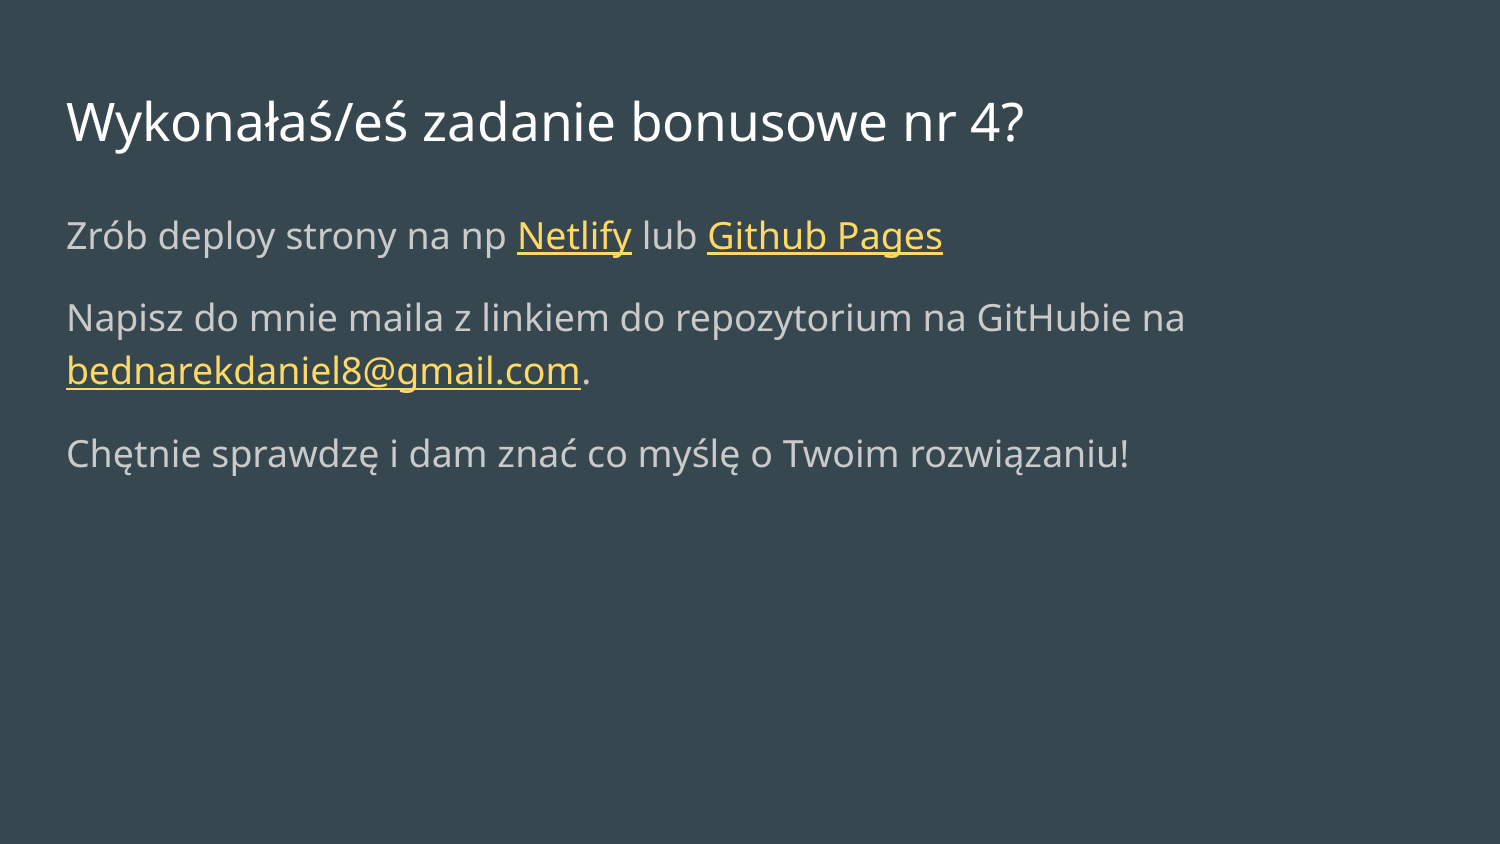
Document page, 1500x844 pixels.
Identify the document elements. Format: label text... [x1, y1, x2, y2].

title Wykonałaś/eś zadanie bonusowe nr 4? [51, 72, 1449, 167]
list Zrób deploy strony na np Netlify lub Github Pages Napisz do mnie maila z linkiem do repozytorium na GitHubie na bednarekdaniel8@gmail.com. Chętnie sprawdzę i dam znać co myślę o Twoim rozwiązaniu! [51, 189, 1449, 750]
